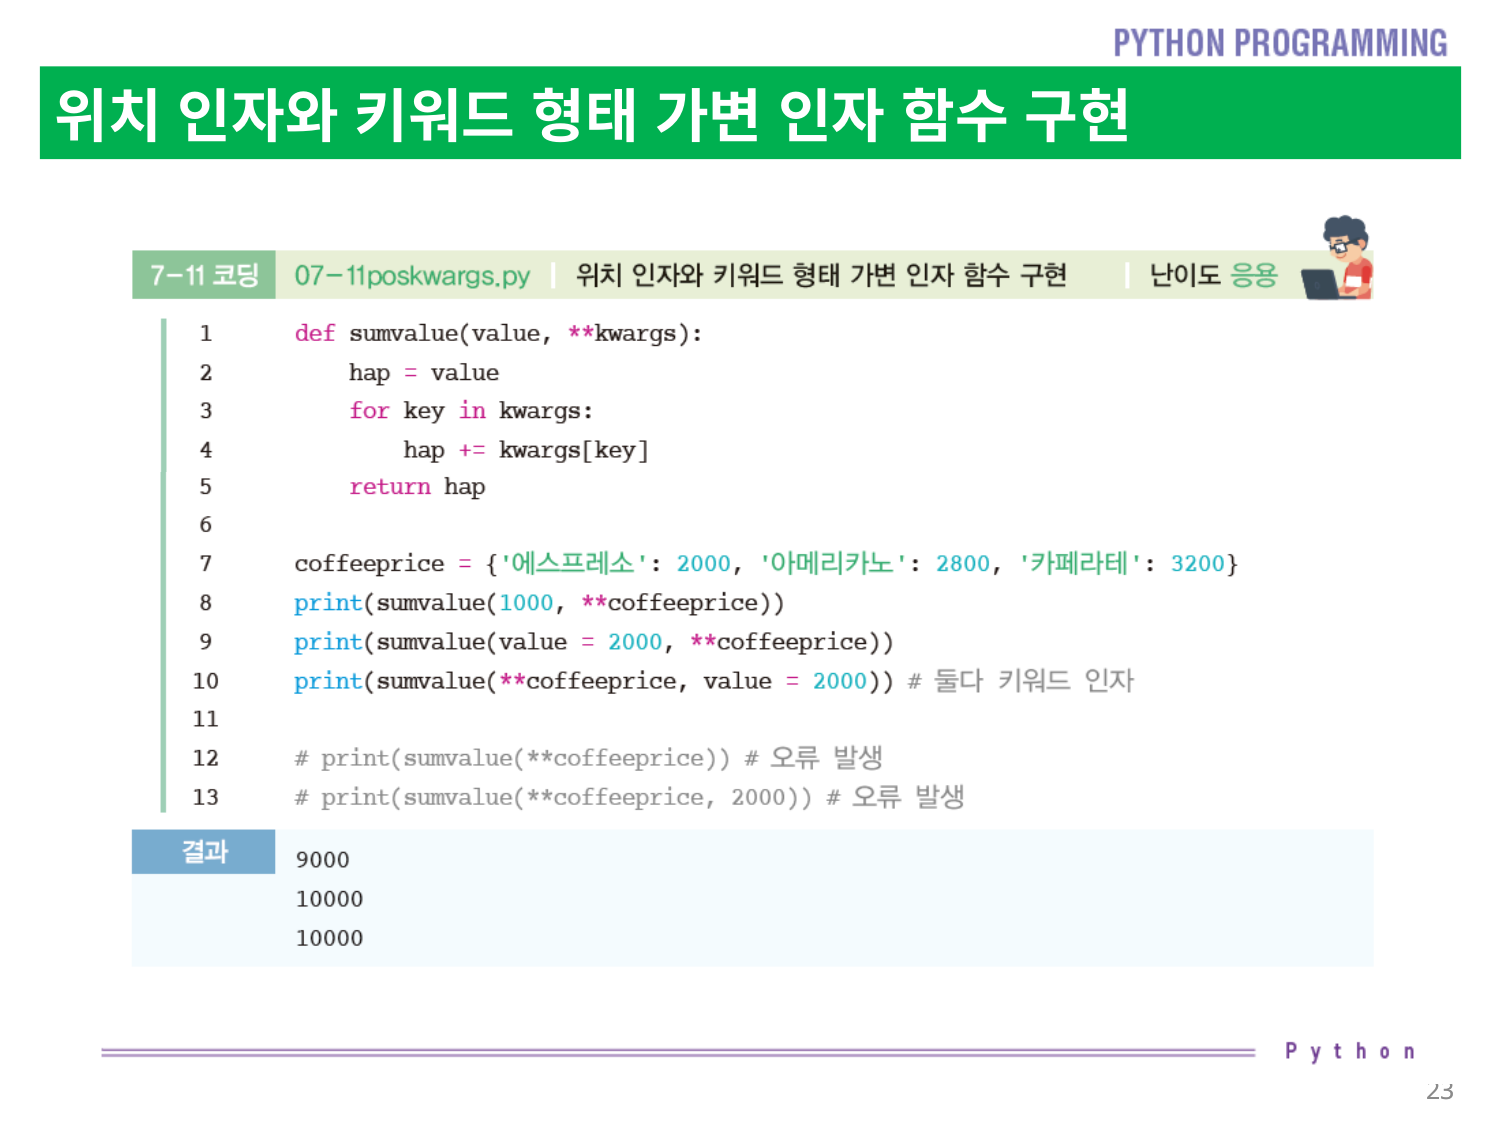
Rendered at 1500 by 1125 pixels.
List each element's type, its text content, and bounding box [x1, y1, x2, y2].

title 위치 인자와 키워드 형태 가변 인자 함수 구현 [39, 76, 1444, 152]
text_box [123, 206, 1386, 973]
picture [18, 1020, 1483, 1084]
picture [1106, 13, 1462, 66]
slide_number 23 [1119, 1071, 1470, 1112]
